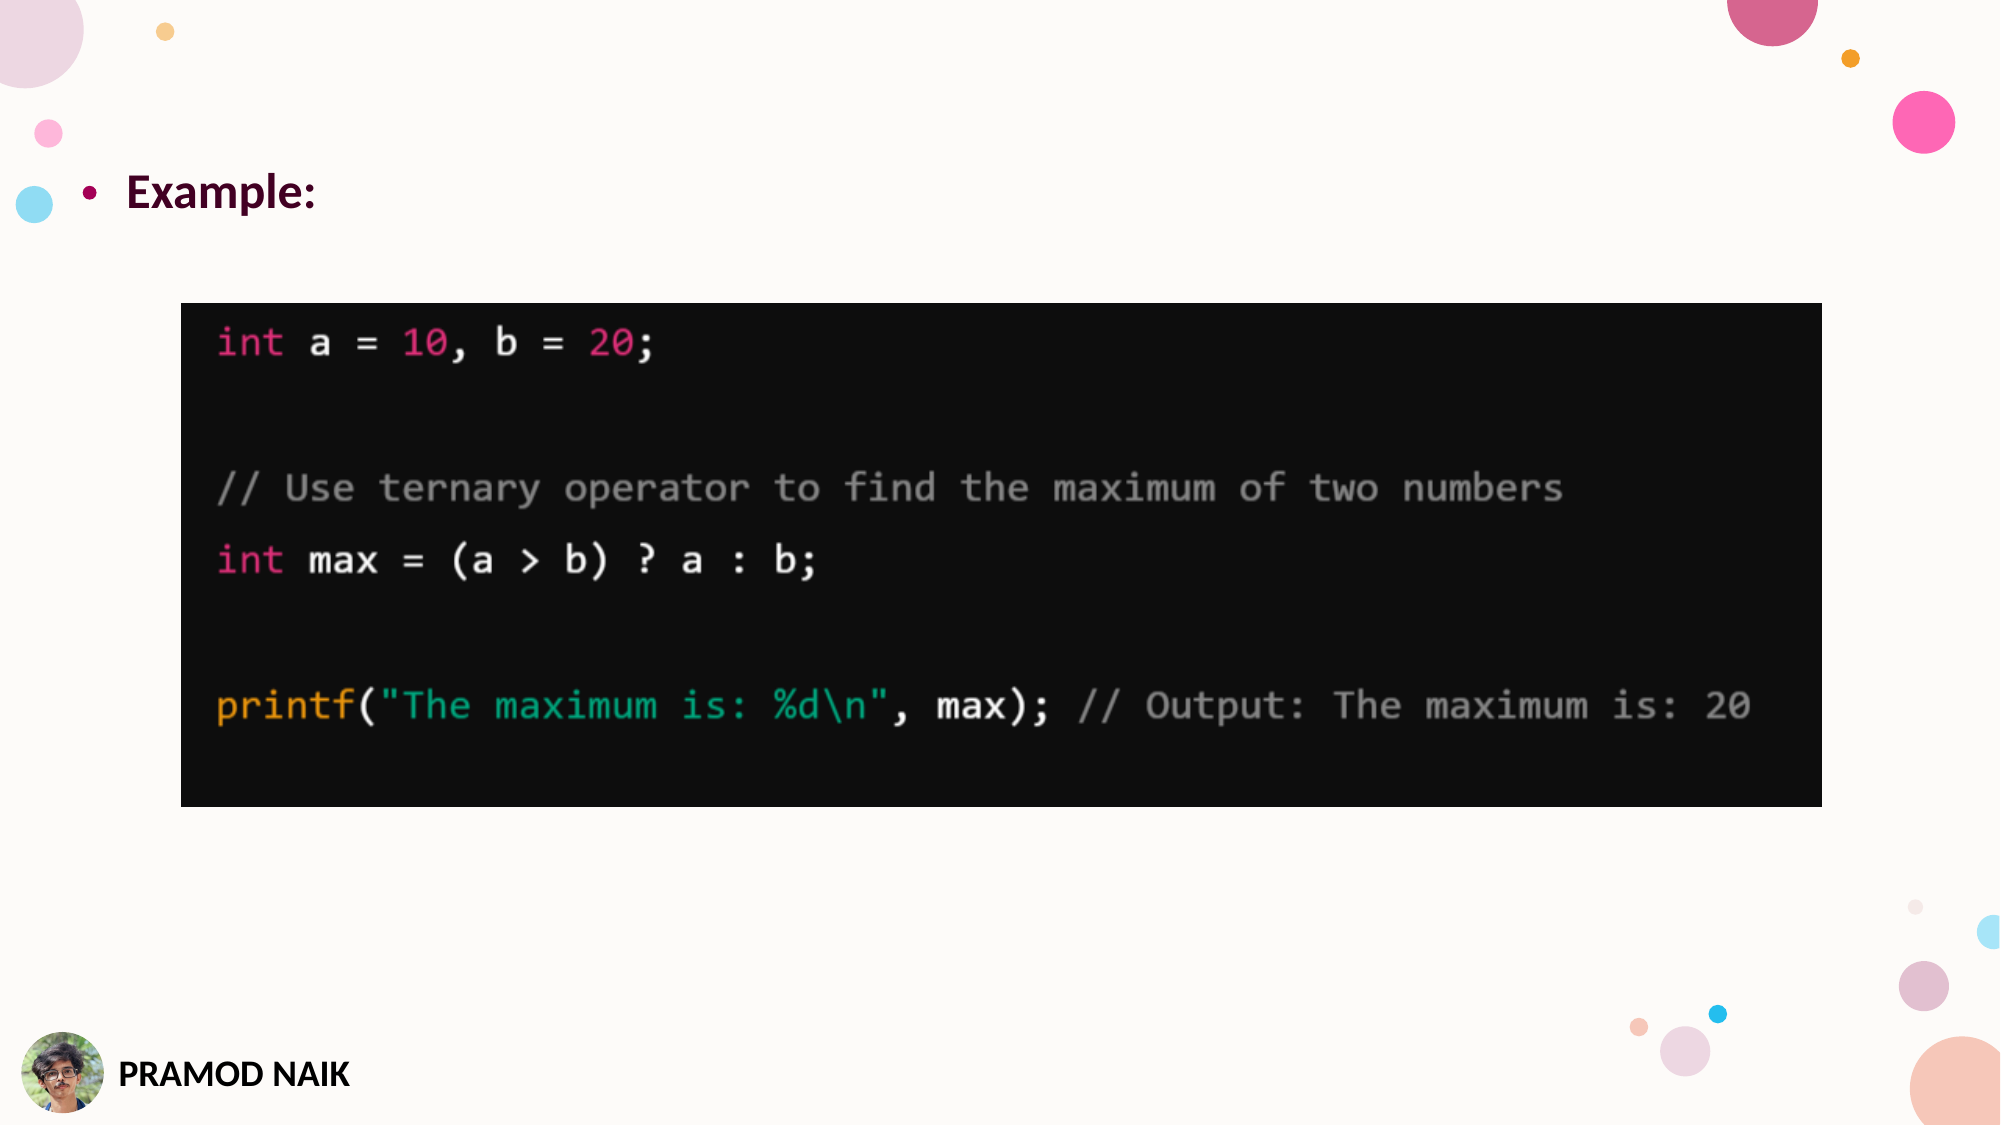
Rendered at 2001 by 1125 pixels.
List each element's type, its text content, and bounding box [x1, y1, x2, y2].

picture [21, 1031, 104, 1114]
picture [181, 303, 1822, 807]
list Example: [111, 77, 1860, 994]
